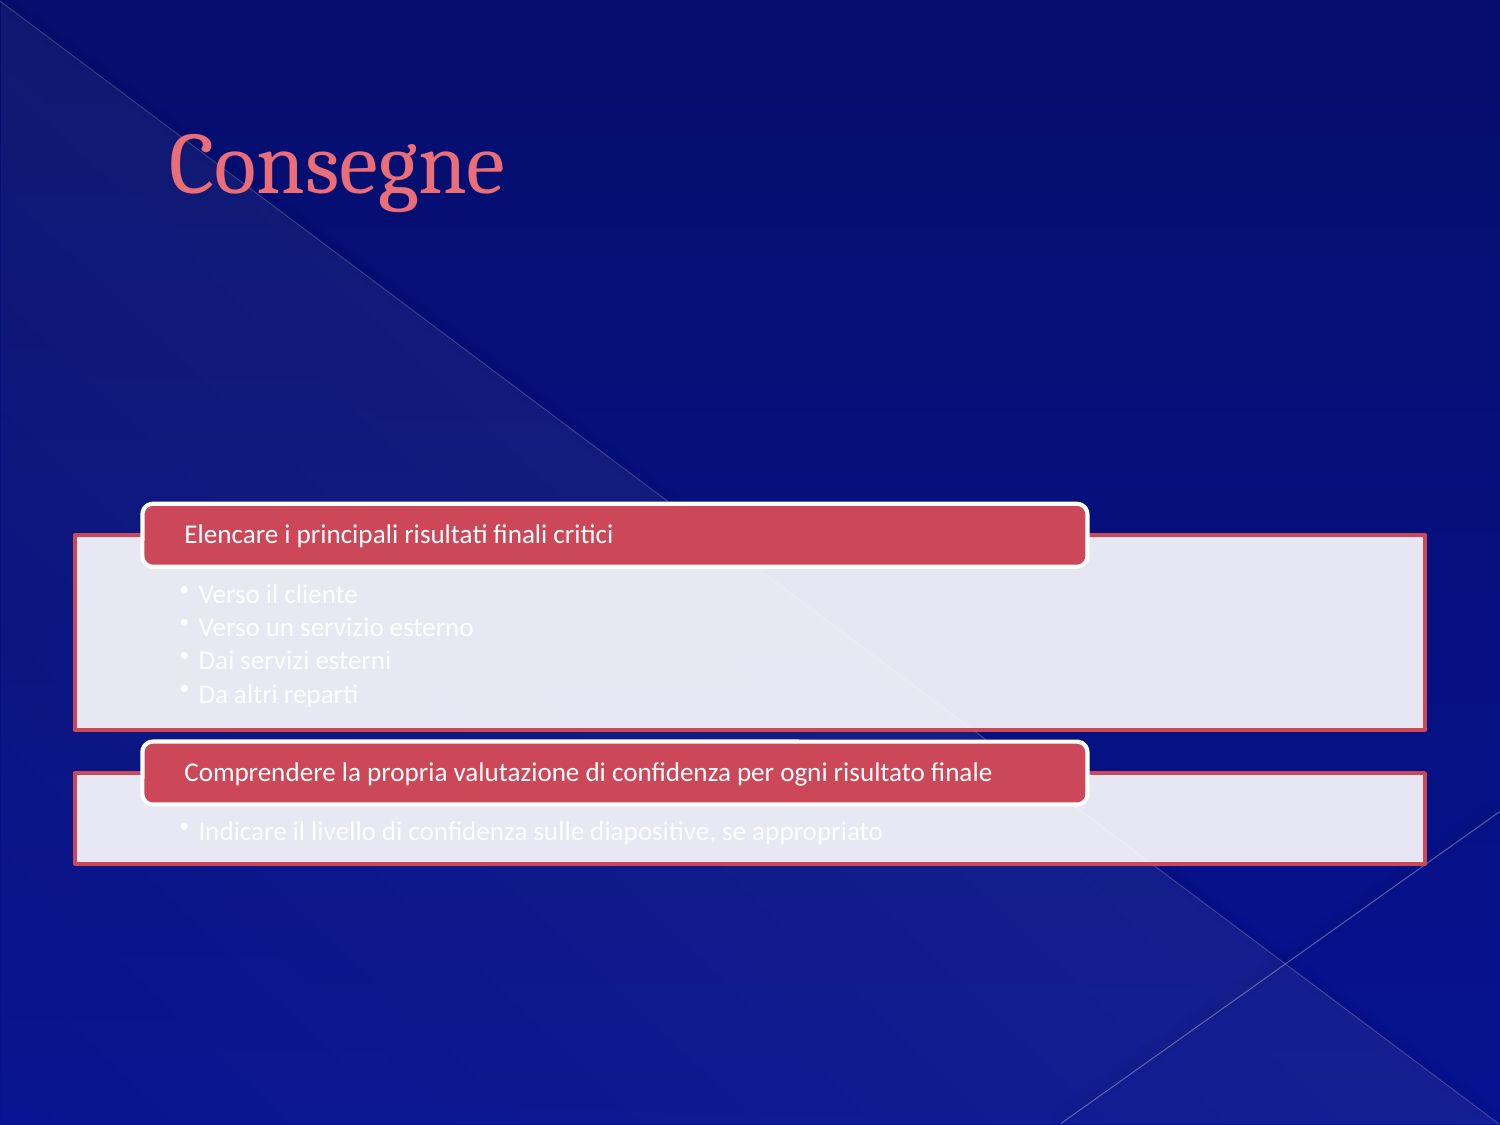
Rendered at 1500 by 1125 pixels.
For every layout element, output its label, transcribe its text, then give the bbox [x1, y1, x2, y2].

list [74, 308, 1426, 1060]
title Consegne [75, 43, 1425, 274]
